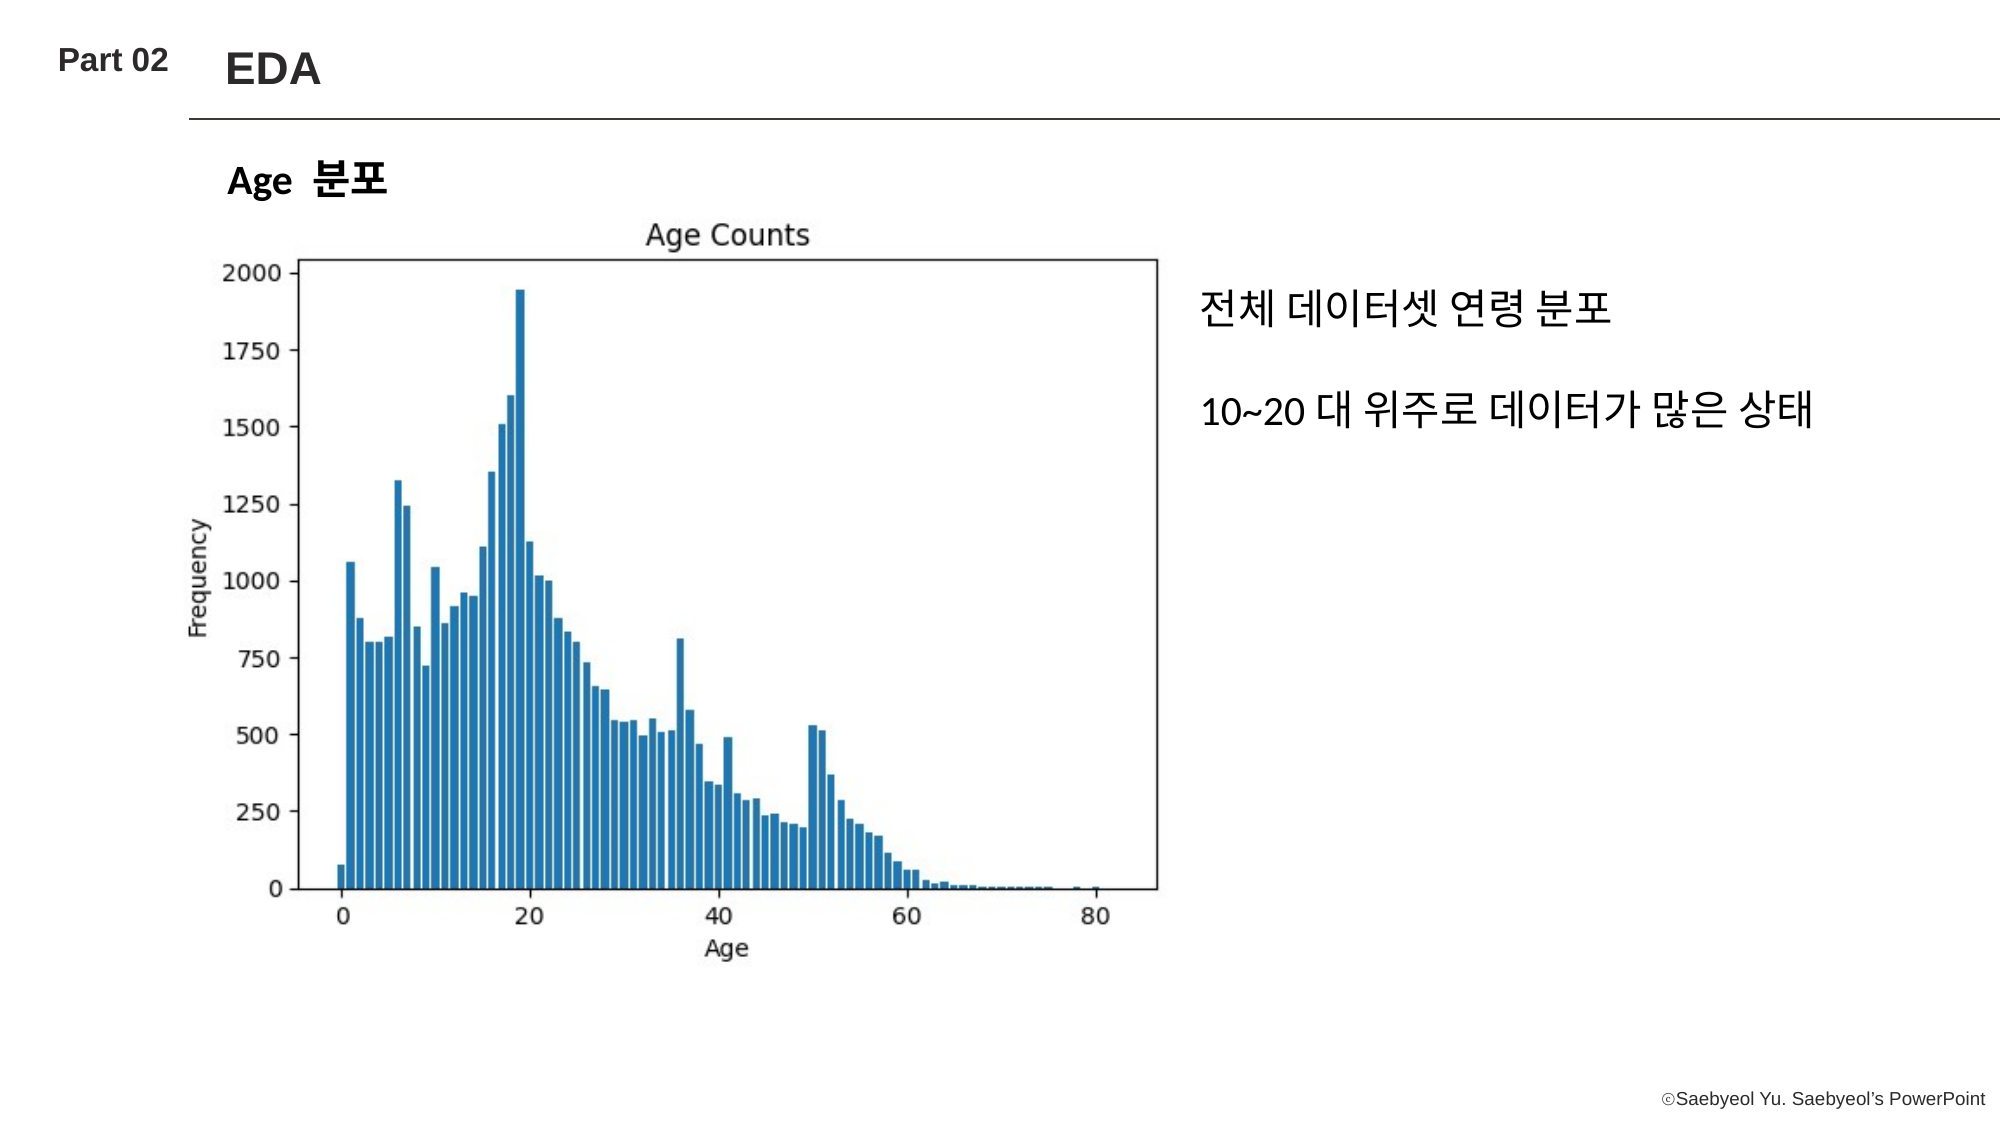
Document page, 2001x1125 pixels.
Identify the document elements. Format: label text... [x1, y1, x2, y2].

text_box Part 02 [42, 30, 210, 86]
text_box 전체 데이터셋 연령 분포 10~20대 위주로 데이터가 많은 상태 [1184, 268, 1891, 449]
picture [170, 205, 1175, 979]
text_box Age 분포 [212, 137, 705, 204]
text_box EDA [210, 31, 806, 102]
